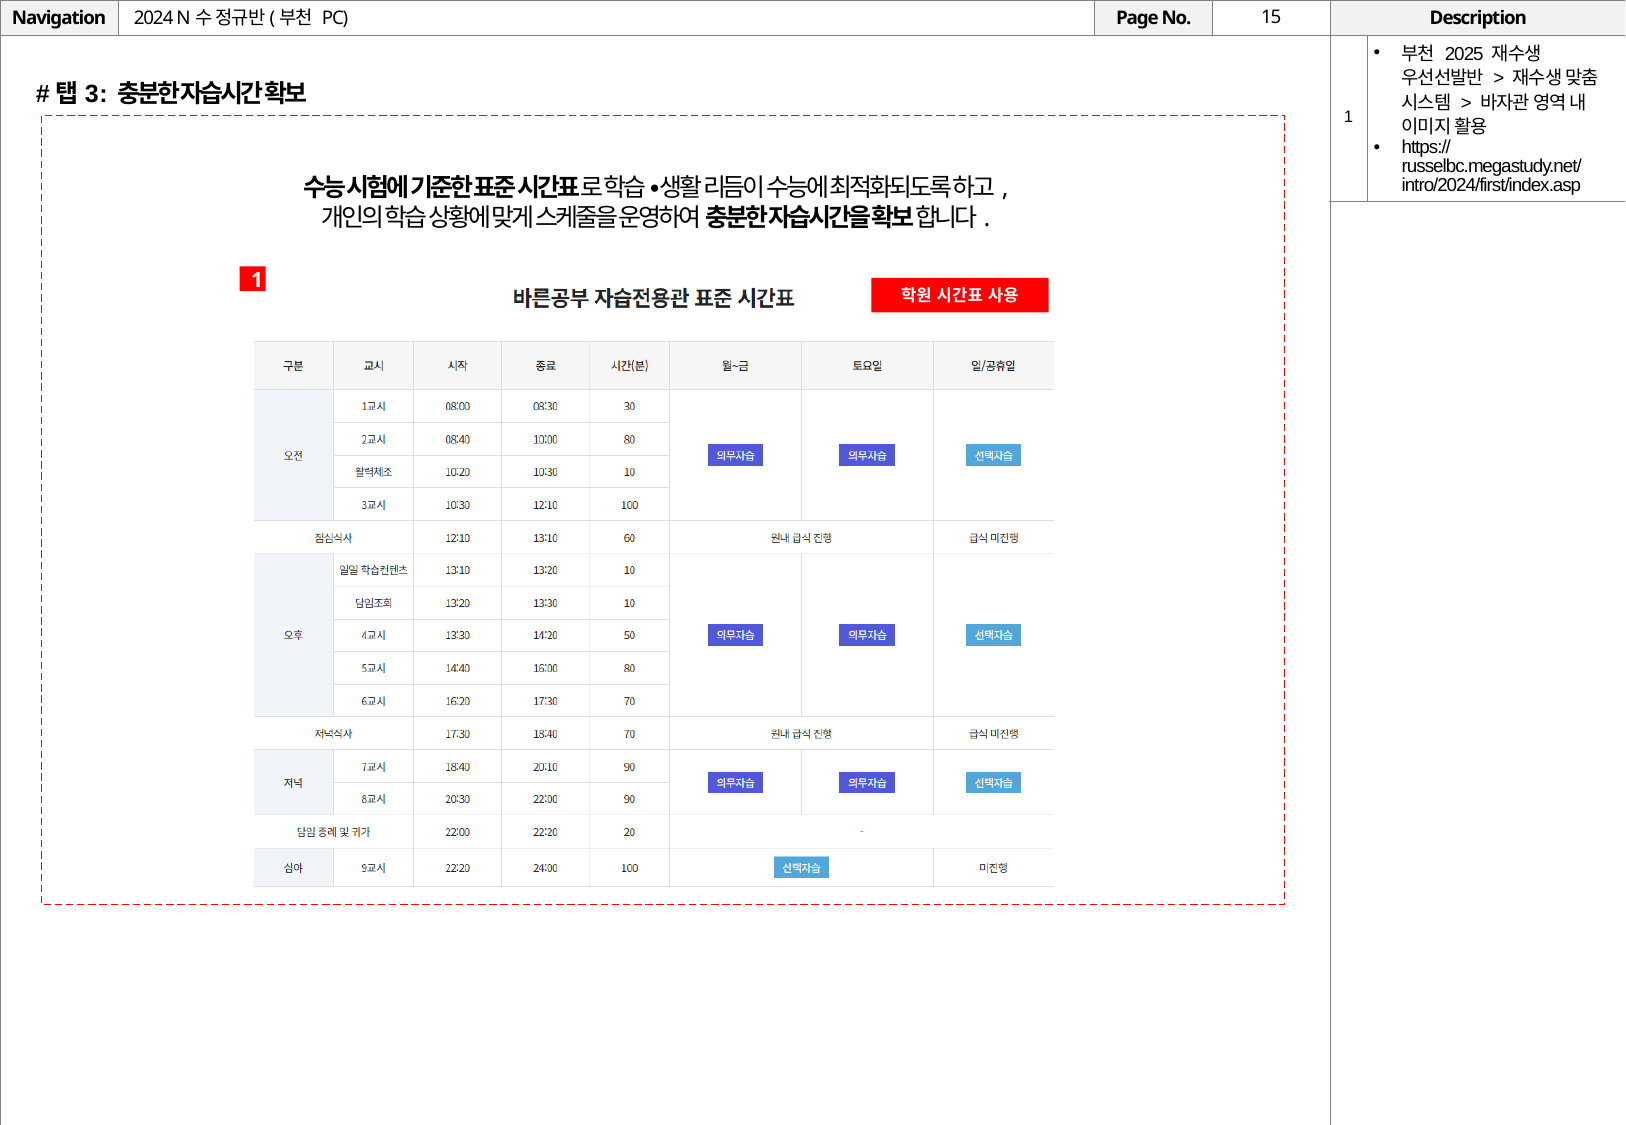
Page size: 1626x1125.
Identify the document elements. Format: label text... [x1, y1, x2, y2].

table_header 부천 2025 재수생 우선선발반 > 재수생 맞춤 시스템 > 바자관 영역 내 이미지 활용 https://russelbc.megastudy.net/intro/2024/first/index.asp [1368, 36, 1625, 201]
picture [240, 283, 1071, 899]
text_box 학원 시간표 사용 [869, 276, 1051, 282]
table_header 1 [1329, 36, 1367, 201]
text_box #탭3 : 충분한 자습시간 확보 [21, 70, 459, 115]
title 2024 N수 정규반(부천 PC) [118, 0, 1097, 35]
text_box [41, 115, 1285, 905]
